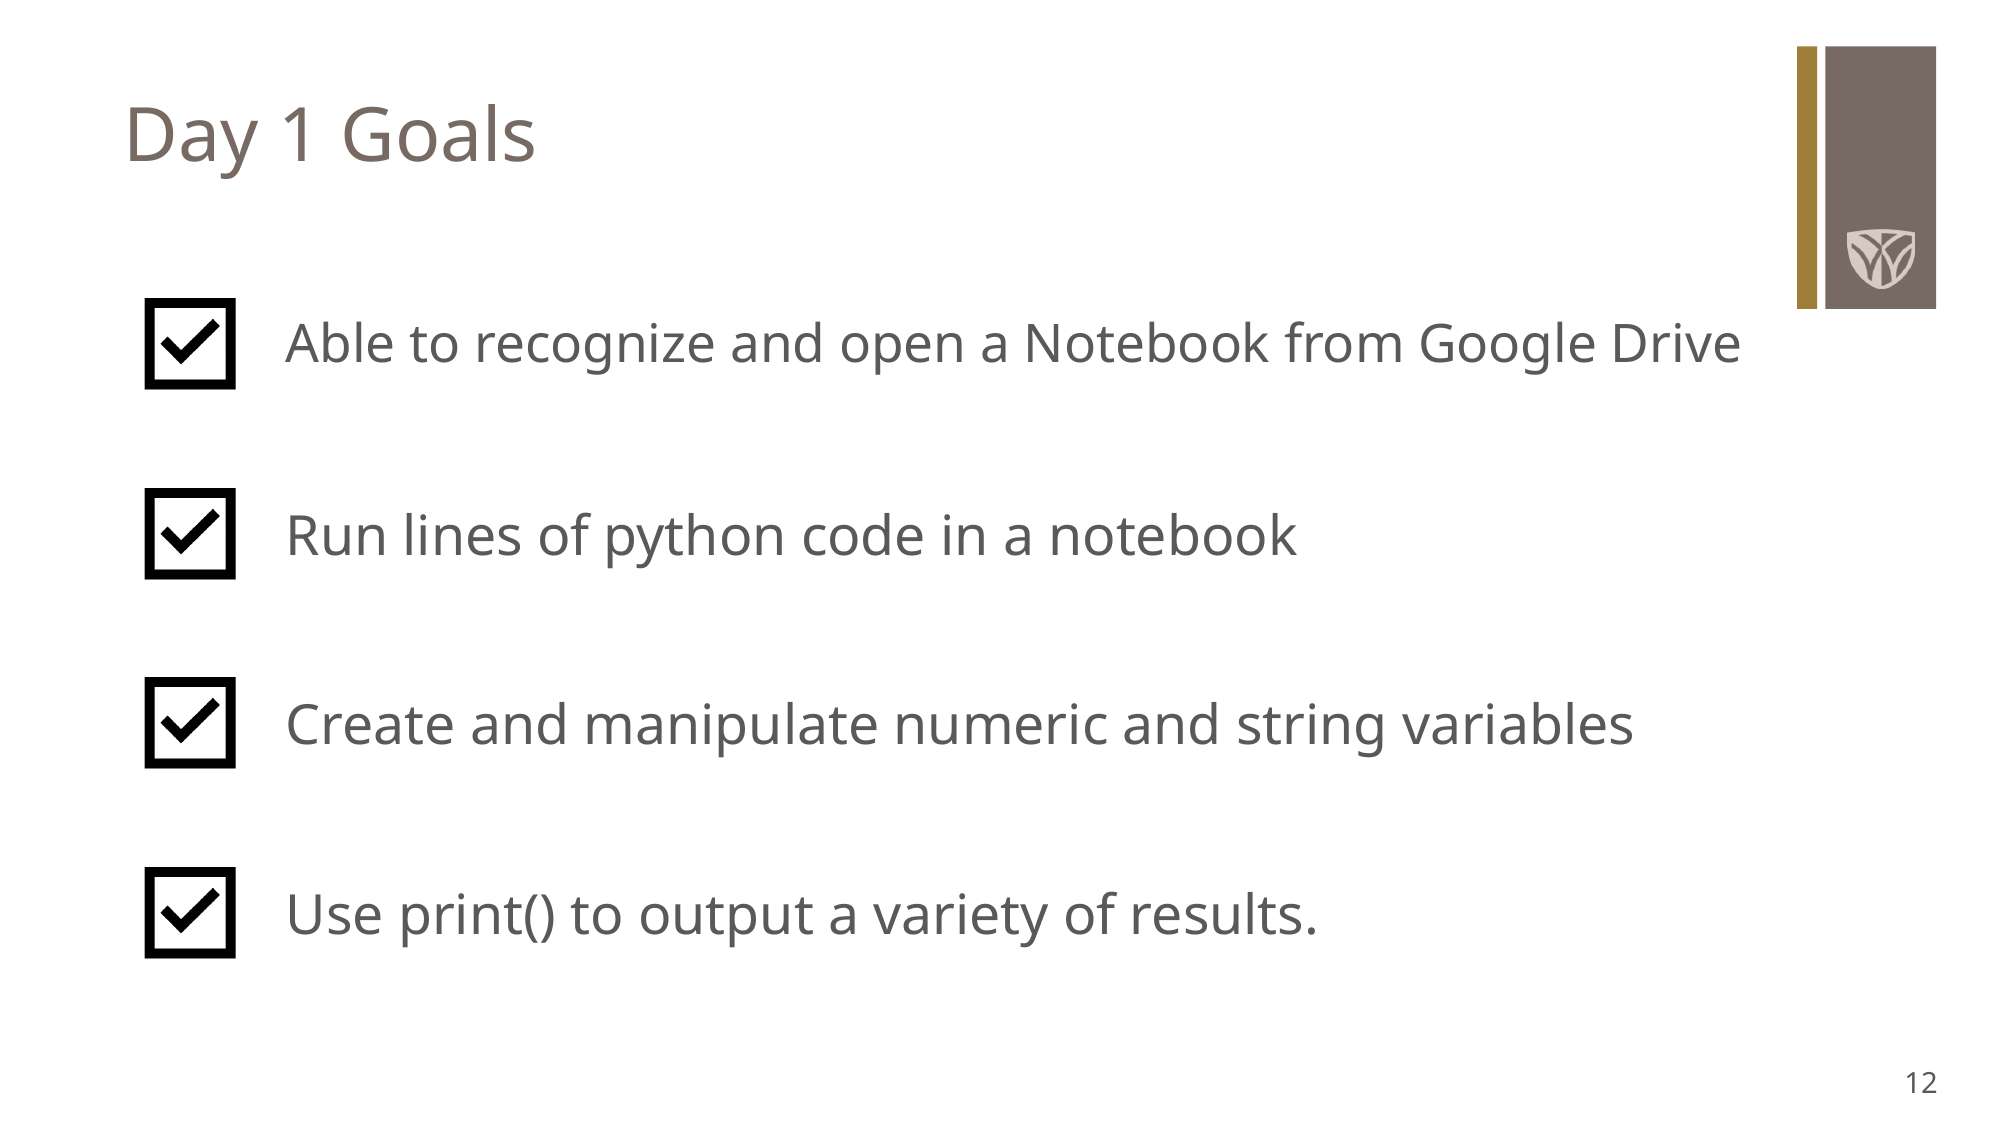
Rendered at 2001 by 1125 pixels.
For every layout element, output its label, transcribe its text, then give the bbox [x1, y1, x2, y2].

picture [108, 261, 272, 425]
picture [108, 641, 272, 805]
text_box Create and manipulate numeric and string variables [277, 682, 1762, 764]
picture [108, 451, 272, 615]
text_box Use print() to output a variety of results. [277, 871, 1762, 954]
text_box Run lines of python code in a notebook [277, 492, 1762, 574]
picture [108, 831, 272, 995]
title Day 1 Goals [109, 79, 1762, 263]
slide_number 12 [1831, 1054, 1953, 1115]
text_box Able to recognize and open a Notebook from Google Drive [277, 302, 1762, 385]
